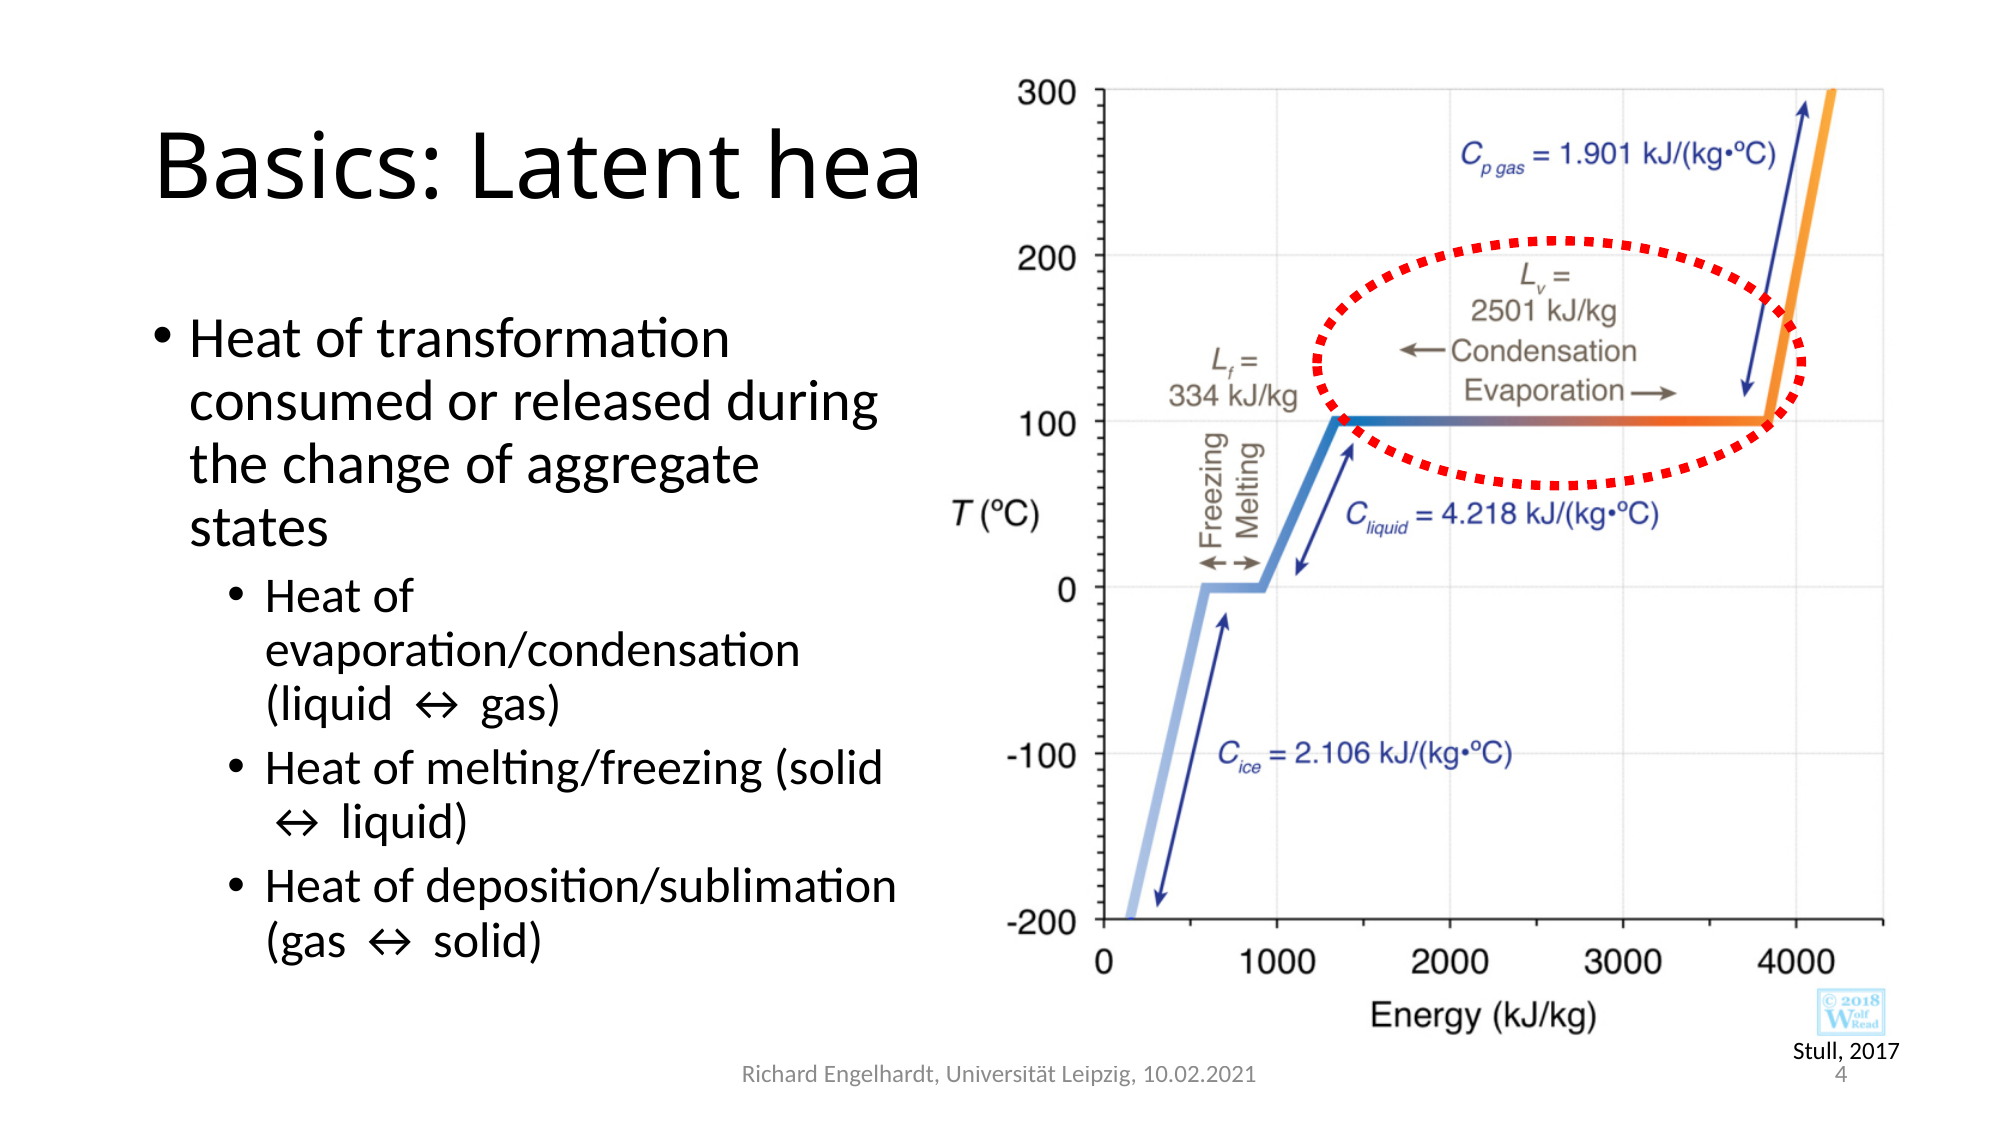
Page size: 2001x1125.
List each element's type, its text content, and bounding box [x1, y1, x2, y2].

list Heat of transformation consumed or released during the change of aggregate states Heat of evaporation/condensation (liquid ↔ gas) Heat of melting/freezing (solid ↔ liquid) Heat of deposition/sublimation (gas ↔ solid) [137, 299, 925, 1014]
slide_number 4 [1412, 1066, 1863, 1103]
title Basics: Latent heat [137, 59, 925, 278]
footer Richard Engelhardt, Universität Leipzig, 10.02.2021 [662, 1042, 1338, 1103]
text_box Stull, 2017 [1778, 1066, 1931, 1072]
picture [925, 59, 1931, 1066]
